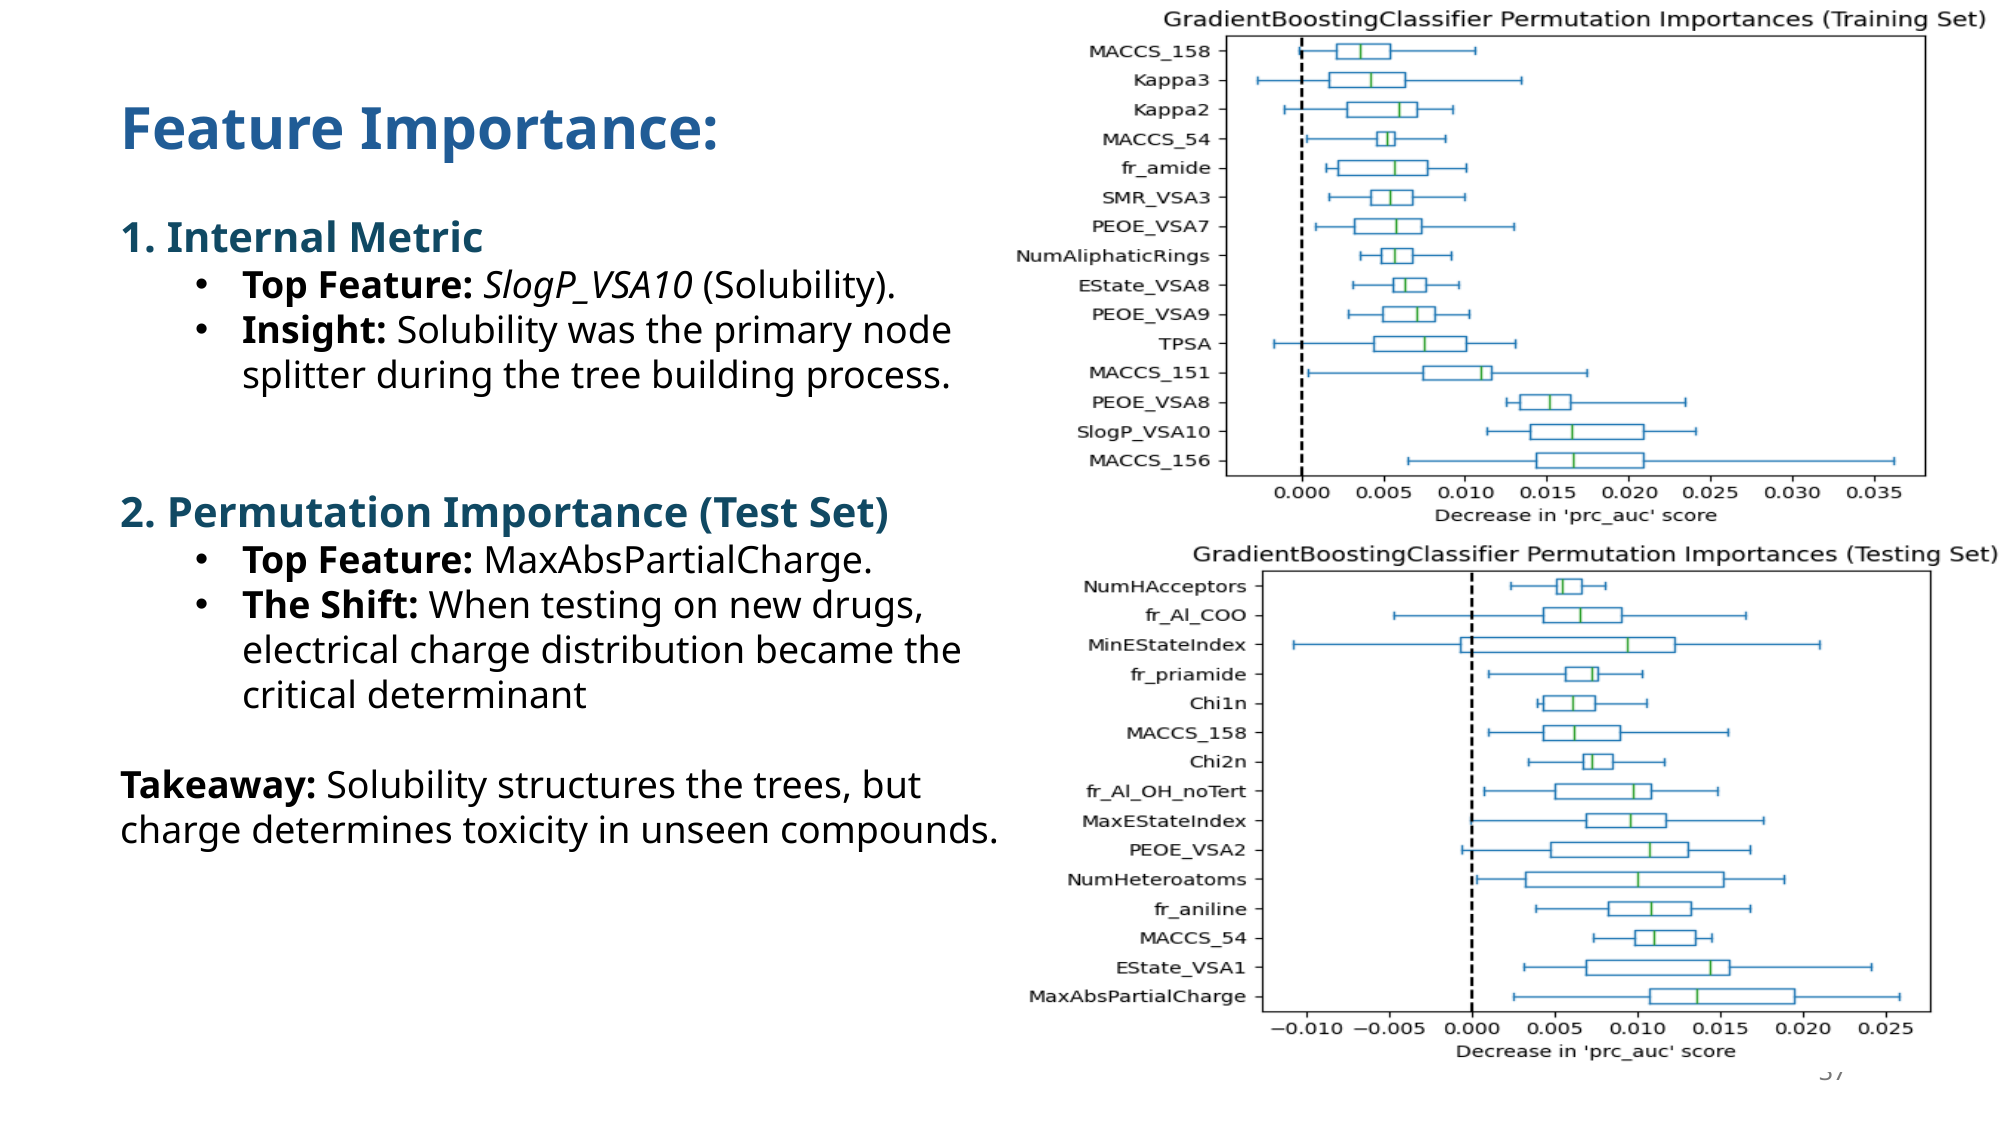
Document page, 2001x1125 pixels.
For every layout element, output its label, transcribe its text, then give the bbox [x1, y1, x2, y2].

picture [1000, 0, 2000, 1073]
text_box Feature Importance: 1. Internal Metric Top Feature: SlogP_VSA10 (Solubility). Insight: Solubility was the primary node splitter during the tree building process. 2. Permutation Importance (Test Set) Top Feature: MaxAbsPartialCharge. The Shift: When testing on new drugs, electrical charge distribution became the critical determinant Takeaway: Solubility structures the trees, but charge determines toxicity in unseen compounds. [105, 83, 1013, 904]
slide_number 37 [1412, 1073, 1863, 1103]
